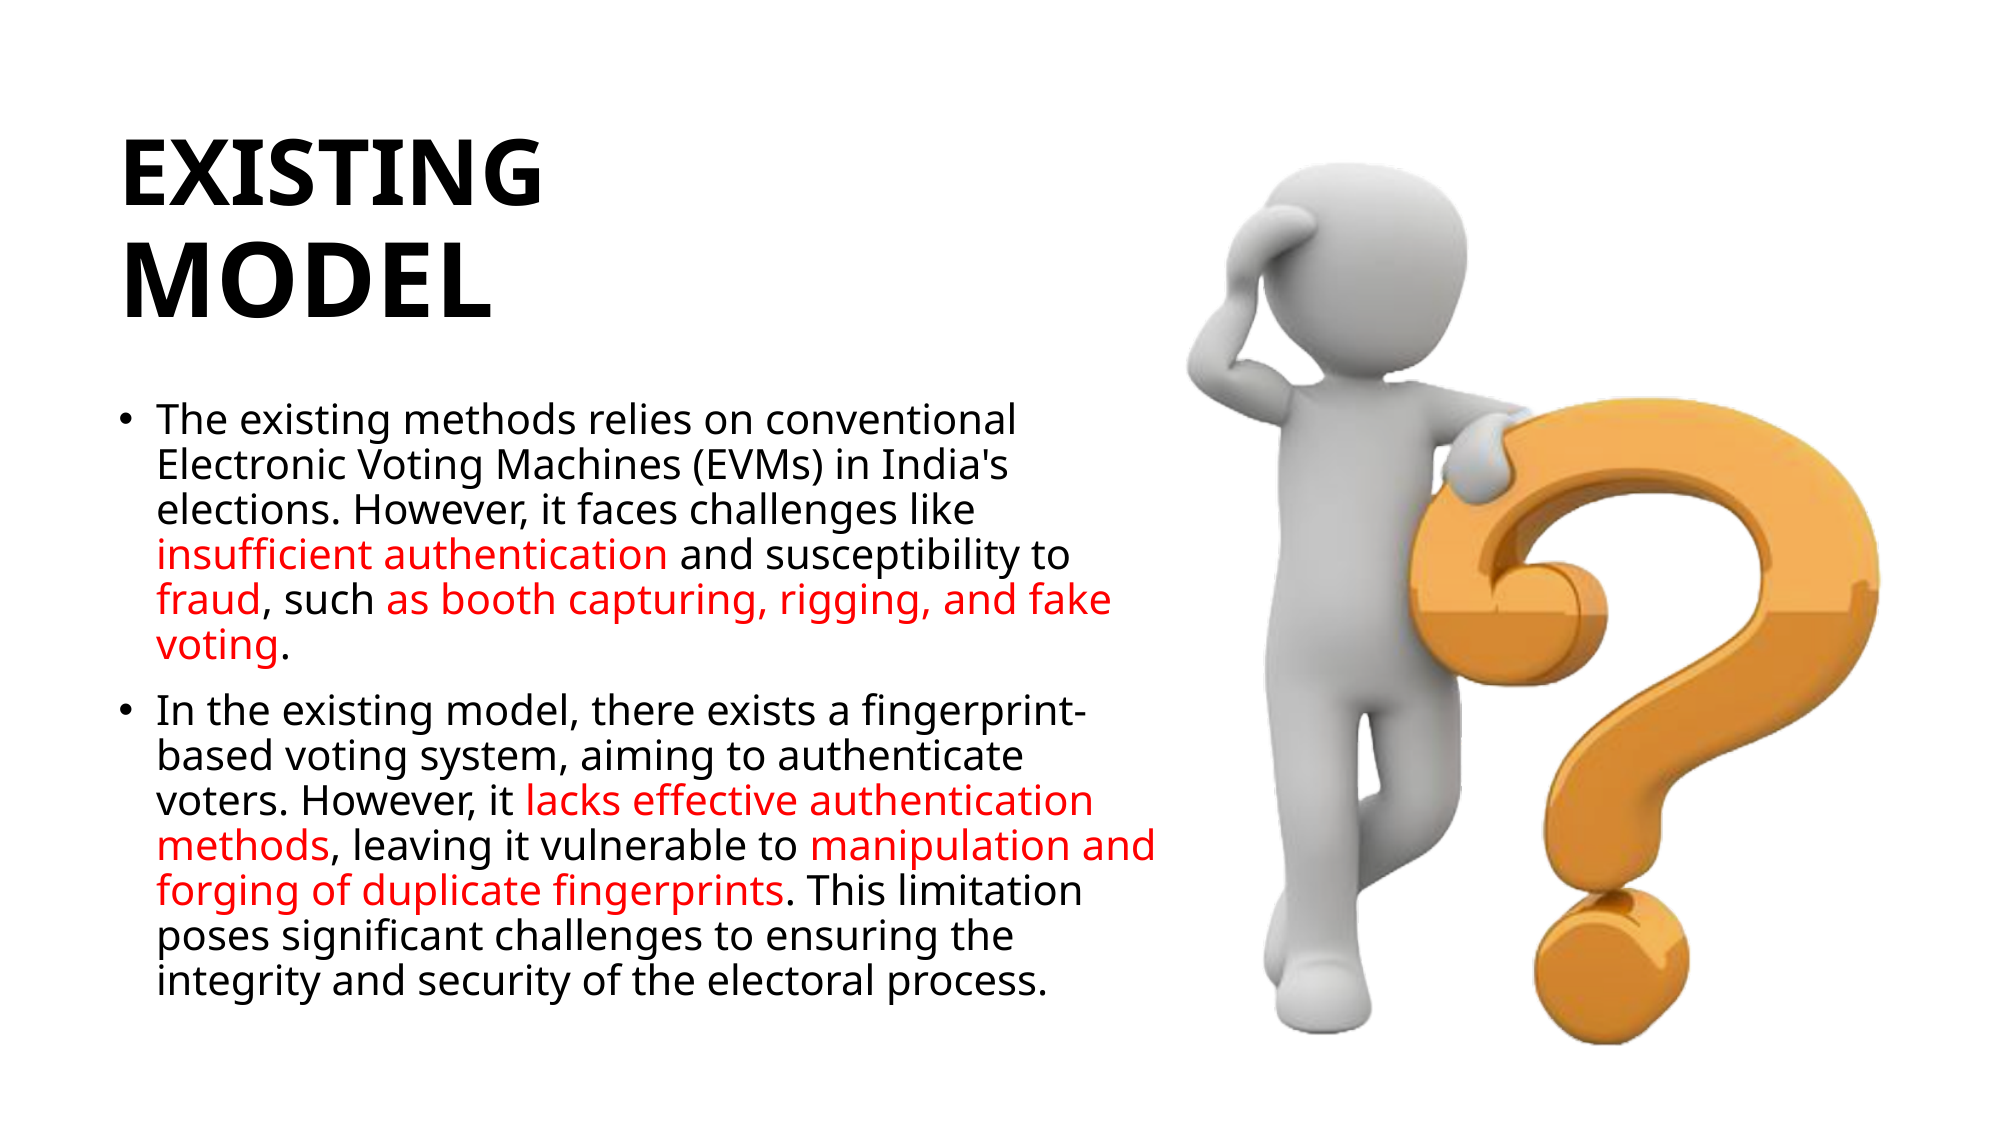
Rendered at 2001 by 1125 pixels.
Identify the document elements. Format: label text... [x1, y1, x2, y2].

picture [1049, 81, 1949, 1115]
title EXISTING MODEL [103, 104, 894, 348]
list The existing methods relies on conventional Electronic Voting Machines (EVMs) in India's elections. However, it faces challenges like insufficient authentication and susceptibility to fraud, such as booth capturing, rigging, and fake voting. In the existing model, there exists a fingerprint-based voting system, aiming to authenticate voters. However, it lacks effective authentication methods, leaving it vulnerable to manipulation and forging of duplicate fingerprints. This limitation poses significant challenges to ensuring the integrity and security of the electoral process. [103, 390, 1049, 1046]
